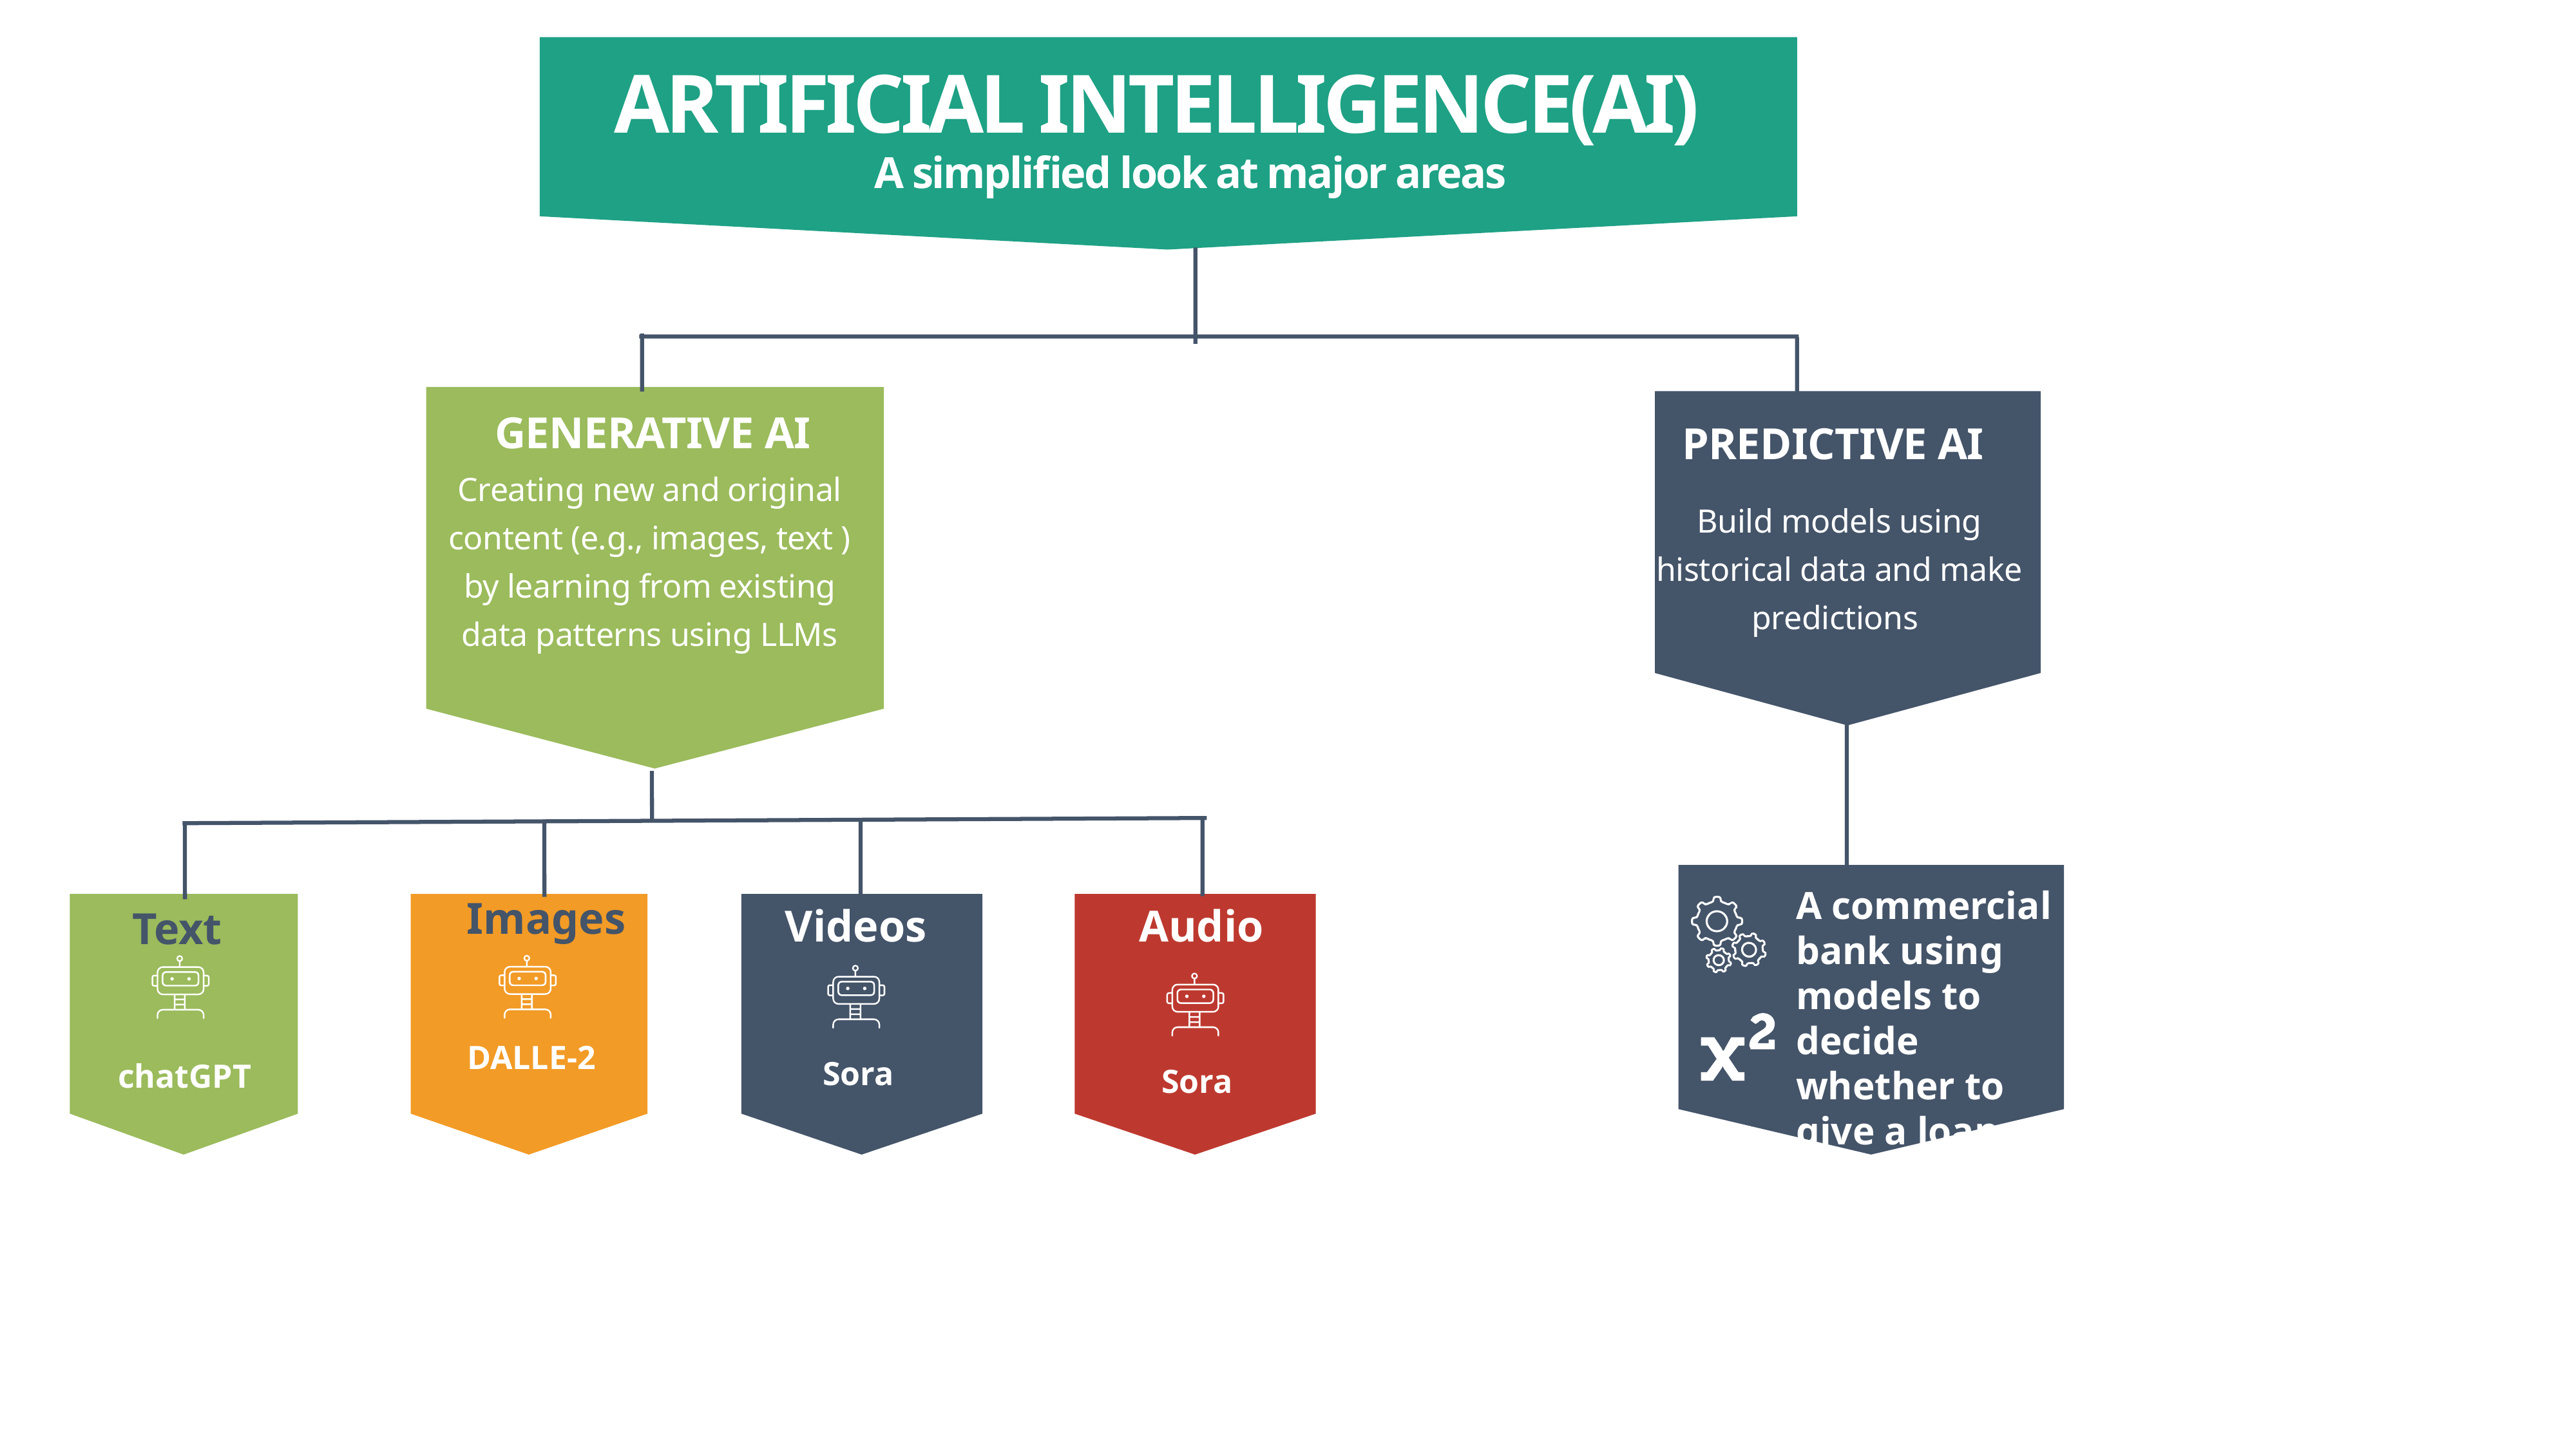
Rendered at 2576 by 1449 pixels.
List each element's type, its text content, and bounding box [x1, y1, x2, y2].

text_box [151, 958, 210, 1019]
text_box [1705, 947, 1732, 974]
text_box [741, 894, 983, 1155]
text_box Sora [813, 1048, 911, 1097]
text_box Build models using historical data and make predictions [1638, 486, 2040, 641]
text_box Creating new and original content (e.g., images, text ) by learning from existing data patterns using LLMs [435, 455, 864, 658]
text_box ARTIFICIAL INTELLIGENCE(AI) [459, 48, 1853, 154]
text_box Images [457, 886, 671, 948]
text_box Text [122, 896, 336, 958]
text_box [410, 894, 648, 1155]
text_box Audio [1129, 894, 1343, 955]
text_box chatGPT [108, 1051, 322, 1100]
text_box Videos [776, 894, 989, 956]
text_box GENERATIVE AI [452, 401, 854, 455]
text_box [1074, 894, 1316, 1155]
text_box [1678, 865, 2065, 1135]
text_box [1166, 972, 1225, 1037]
text_box [426, 386, 884, 769]
text_box A simplified look at major areas [498, 140, 1893, 202]
text_box Sora [1152, 1056, 1250, 1104]
text_box [827, 965, 886, 1029]
text_box [1655, 391, 2041, 726]
text_box [539, 202, 1797, 250]
text_box DALLE-2 [457, 1032, 671, 1081]
text_box PREDICTIVE AI [1632, 412, 2034, 473]
text_box [1701, 1037, 1745, 1081]
text_box [1749, 1013, 1775, 1050]
text_box [499, 954, 557, 1019]
text_box A commercial bank using models to decide whether to give a loan [1786, 876, 2077, 1157]
text_box [70, 894, 298, 1155]
text_box [1691, 896, 1767, 967]
text_box [539, 37, 1797, 48]
